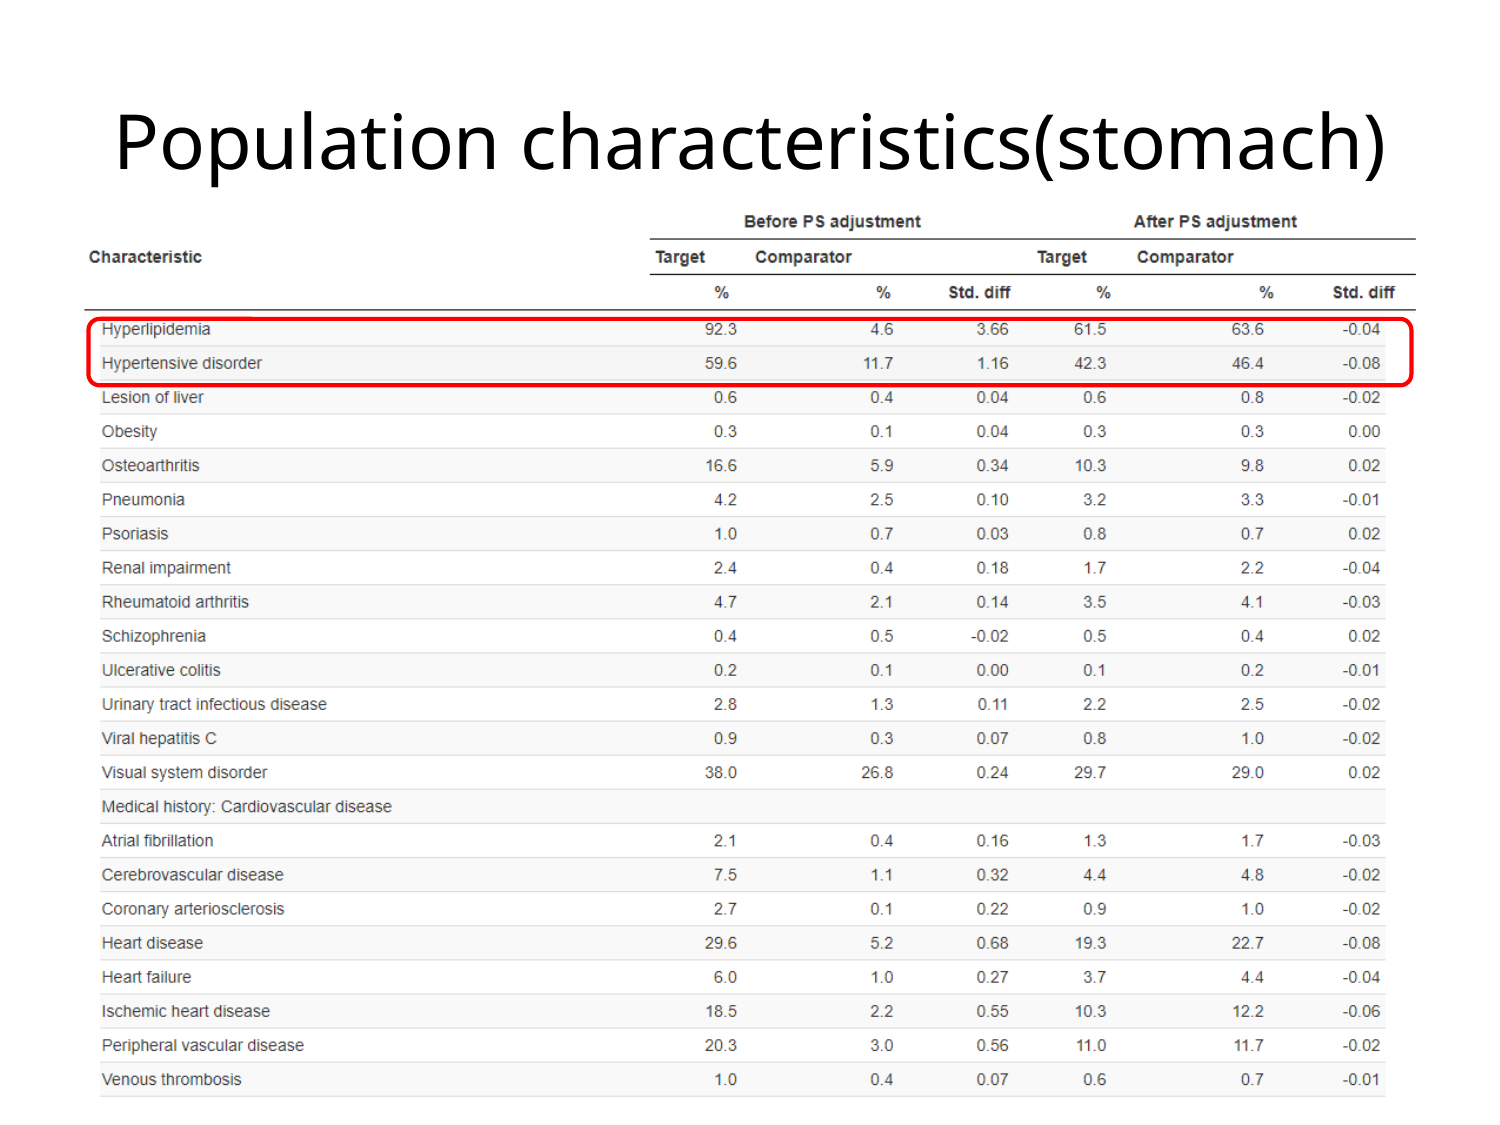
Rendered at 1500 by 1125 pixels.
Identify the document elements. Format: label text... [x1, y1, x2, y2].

title Population characteristics(stomach) [75, 45, 1425, 207]
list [76, 207, 1427, 313]
text_box [86, 321, 94, 387]
picture [100, 315, 1389, 1105]
text_box [1392, 321, 1414, 388]
